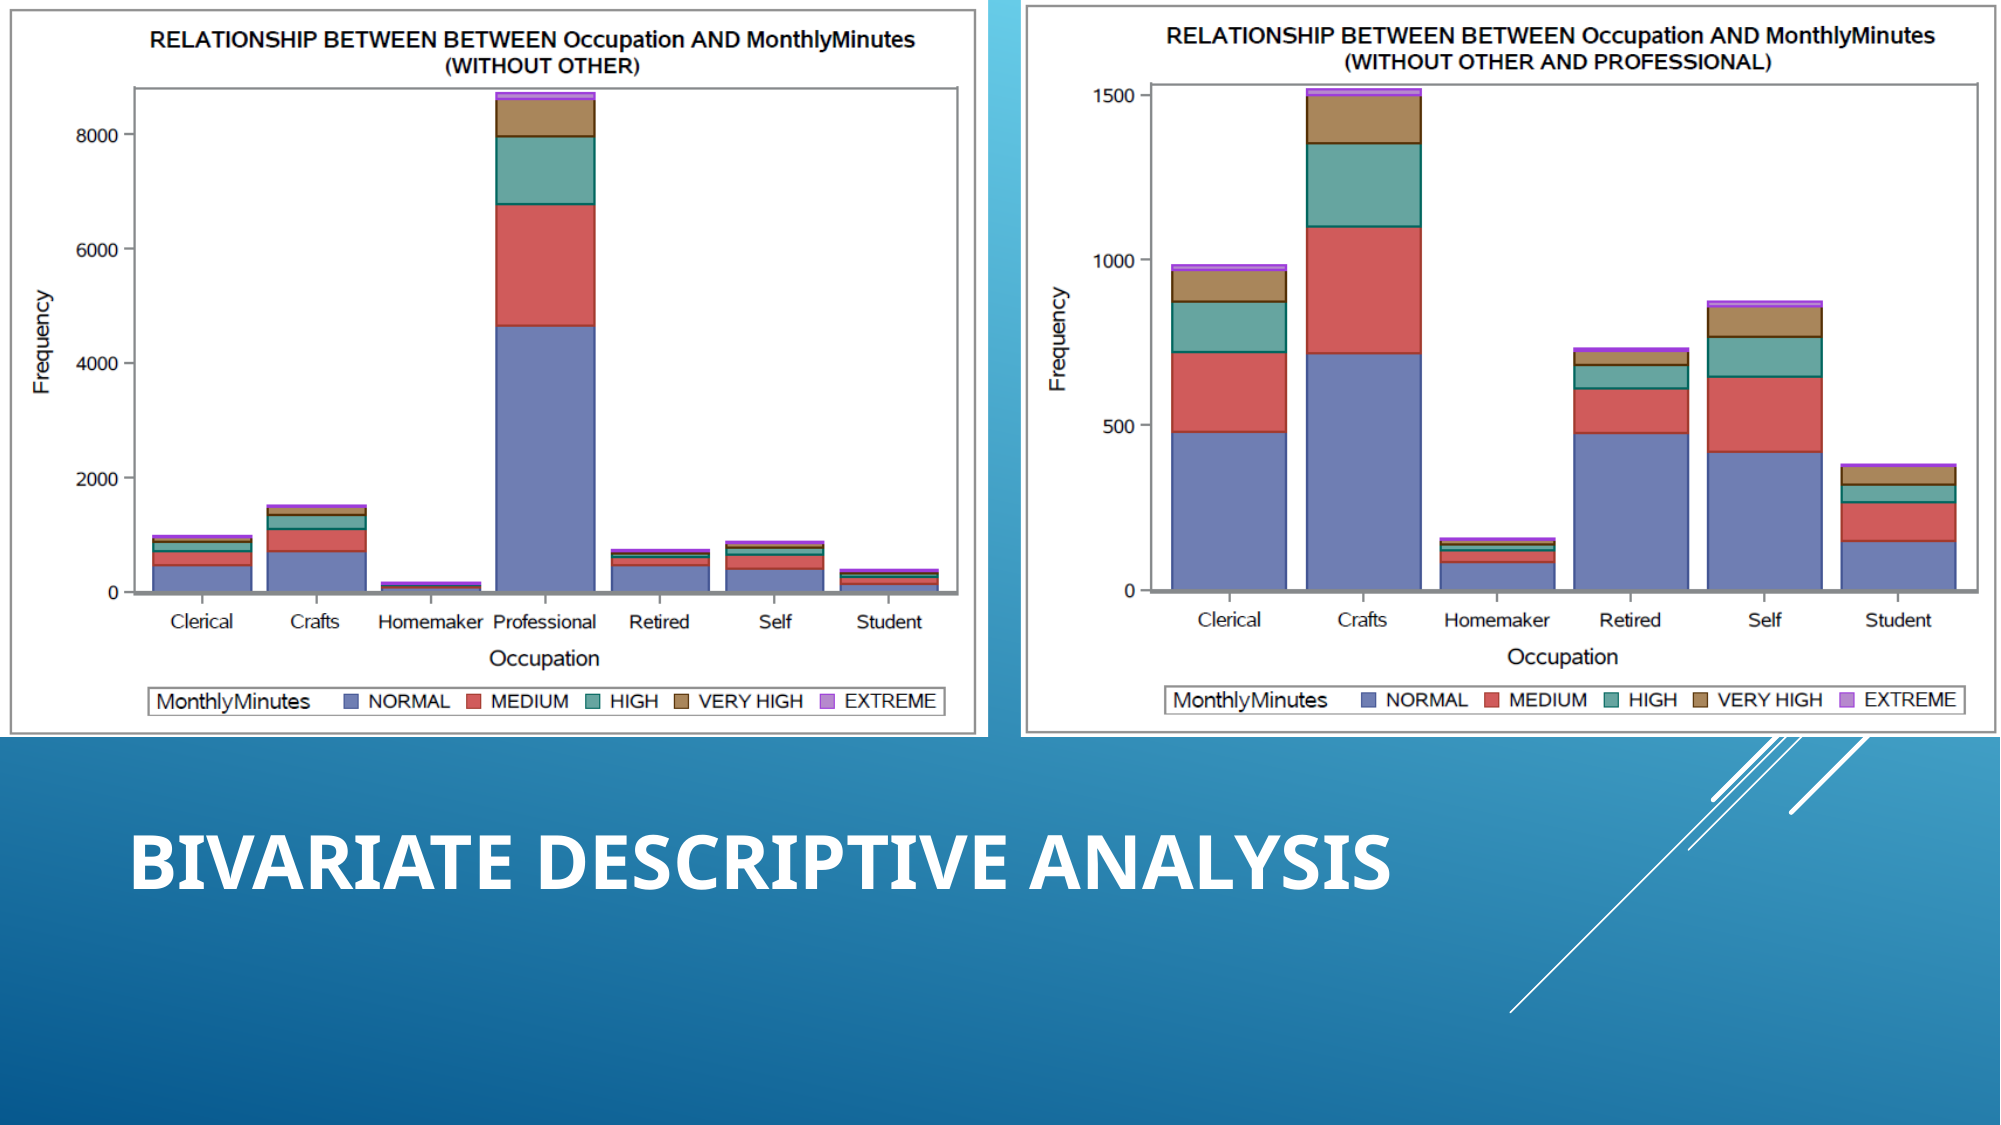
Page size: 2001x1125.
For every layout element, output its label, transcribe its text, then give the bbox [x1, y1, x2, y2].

title Bivariate Descriptive Analysis [112, 736, 1513, 984]
picture [1020, 0, 2001, 737]
picture [0, 0, 989, 737]
